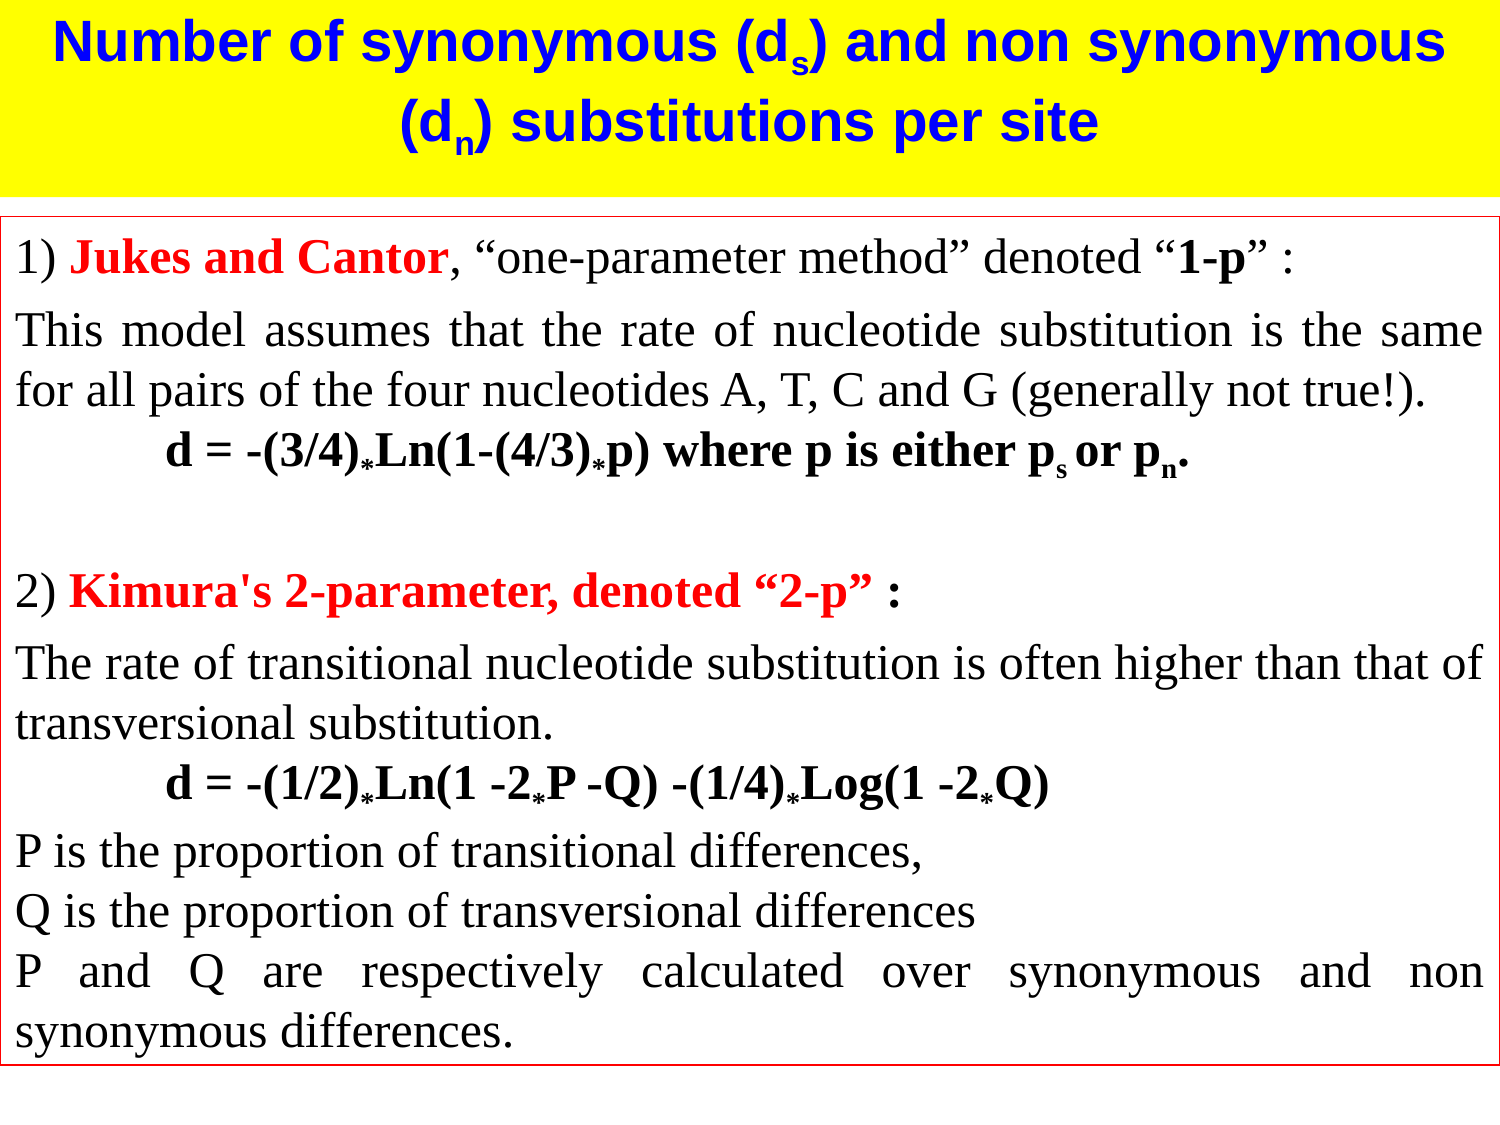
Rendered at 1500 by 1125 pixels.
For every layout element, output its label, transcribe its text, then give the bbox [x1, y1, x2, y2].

text_box 1) Jukes and Cantor, “one-parameter method” denoted “1-p” : This model assumes that the rate of nucleotide substitution is the same for all pairs of the four nucleotides A, T, C and G (generally not true!). d = -(3/4)*Ln(1-(4/3)*p) where p is either ps or pn. 2) Kimura's 2-parameter, denoted “2-p” : The rate of transitional nucleotide substitution is often higher than that of transversional substitution. d = -(1/2)*Ln(1 -2*P -Q) -(1/4)*Log(1 -2*Q) P is the proportion of transitional differences, Q is the proportion of transversional differences P and Q are respectively calculated over synonymous and non synonymous differences. [0, 216, 1500, 1066]
text_box Number of synonymous (ds) and non synonymous (dn) substitutions per site [0, 0, 1500, 198]
